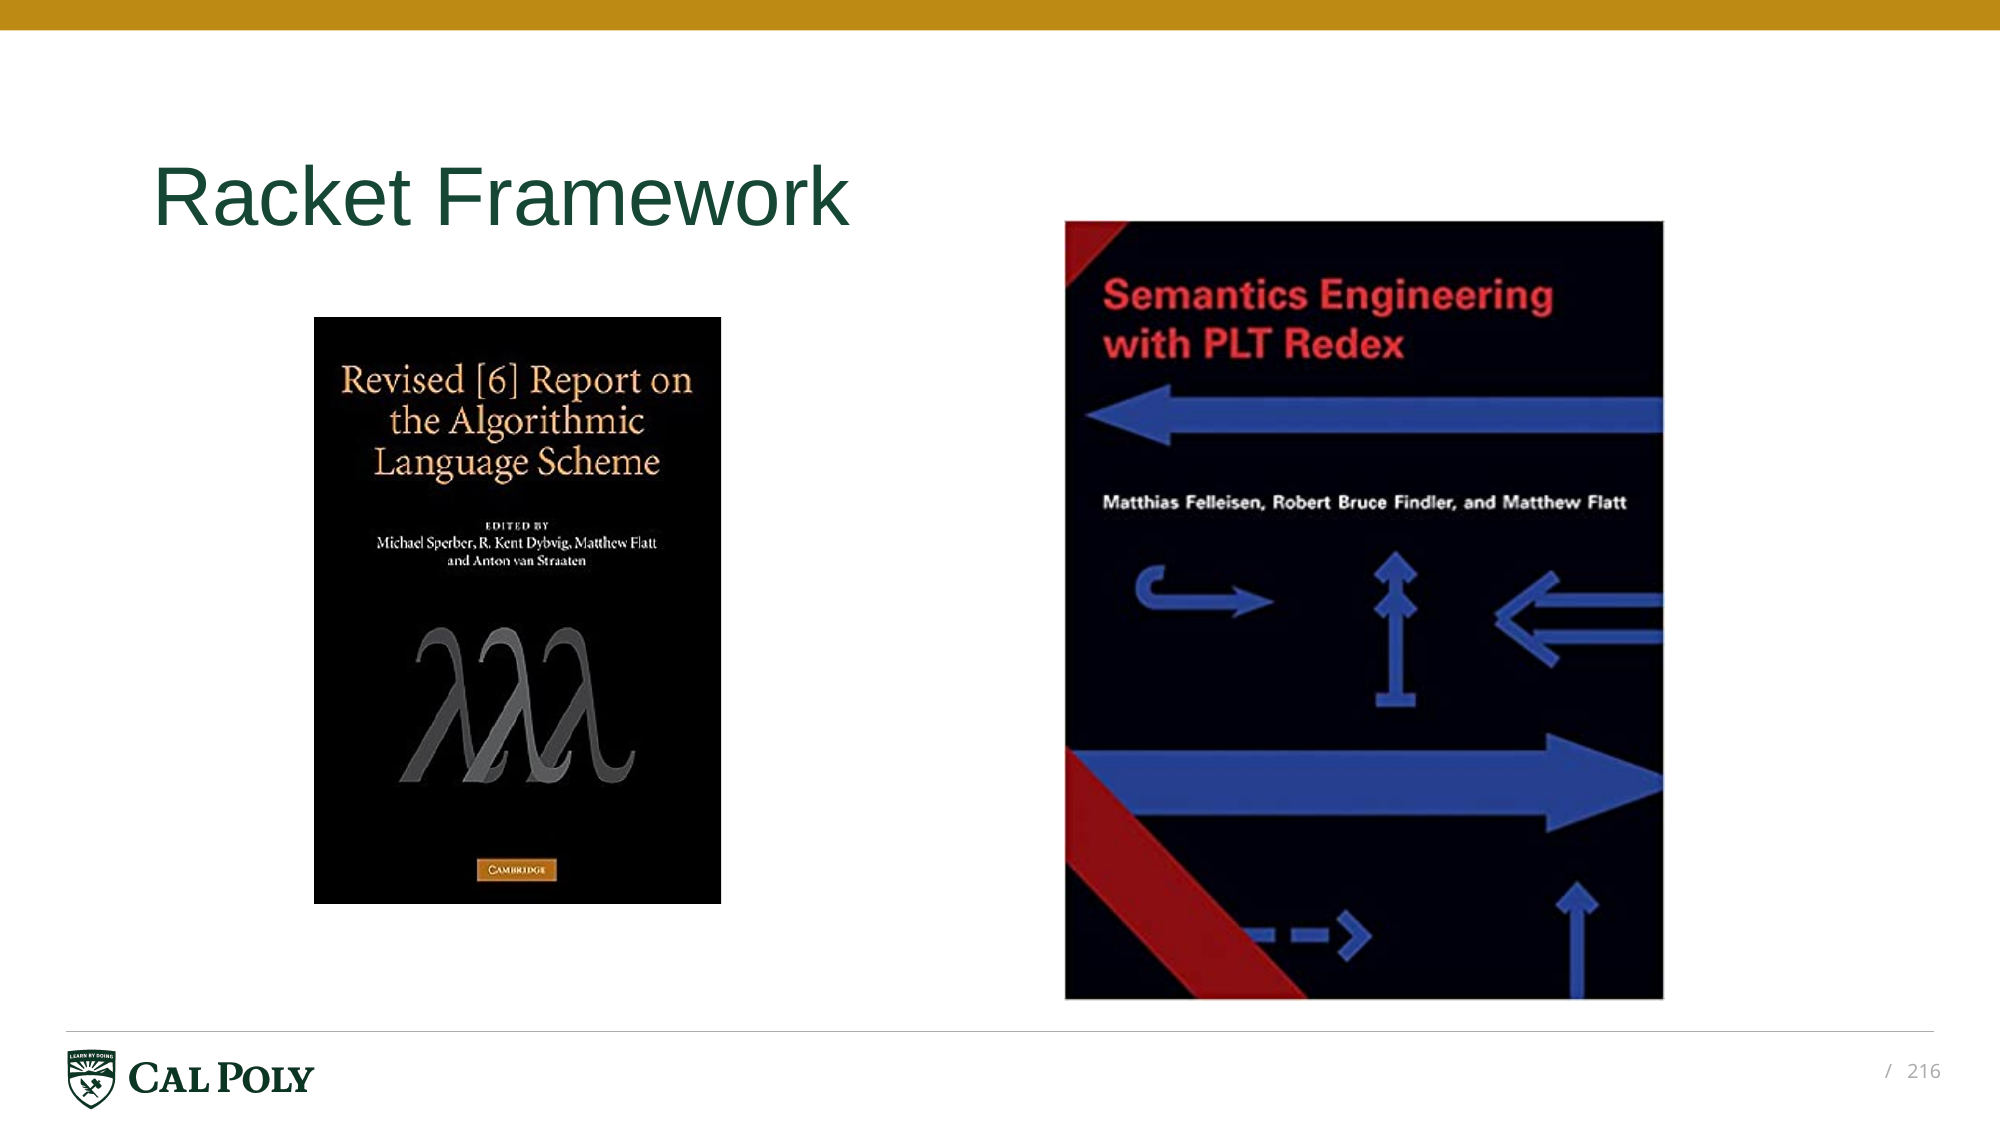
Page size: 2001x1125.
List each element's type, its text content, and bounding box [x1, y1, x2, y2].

picture [43, 1025, 338, 1125]
slide_number / 216 [1866, 1041, 1956, 1102]
picture [1063, 220, 1665, 1001]
picture [313, 316, 722, 904]
title Racket Framework [137, 147, 1888, 250]
